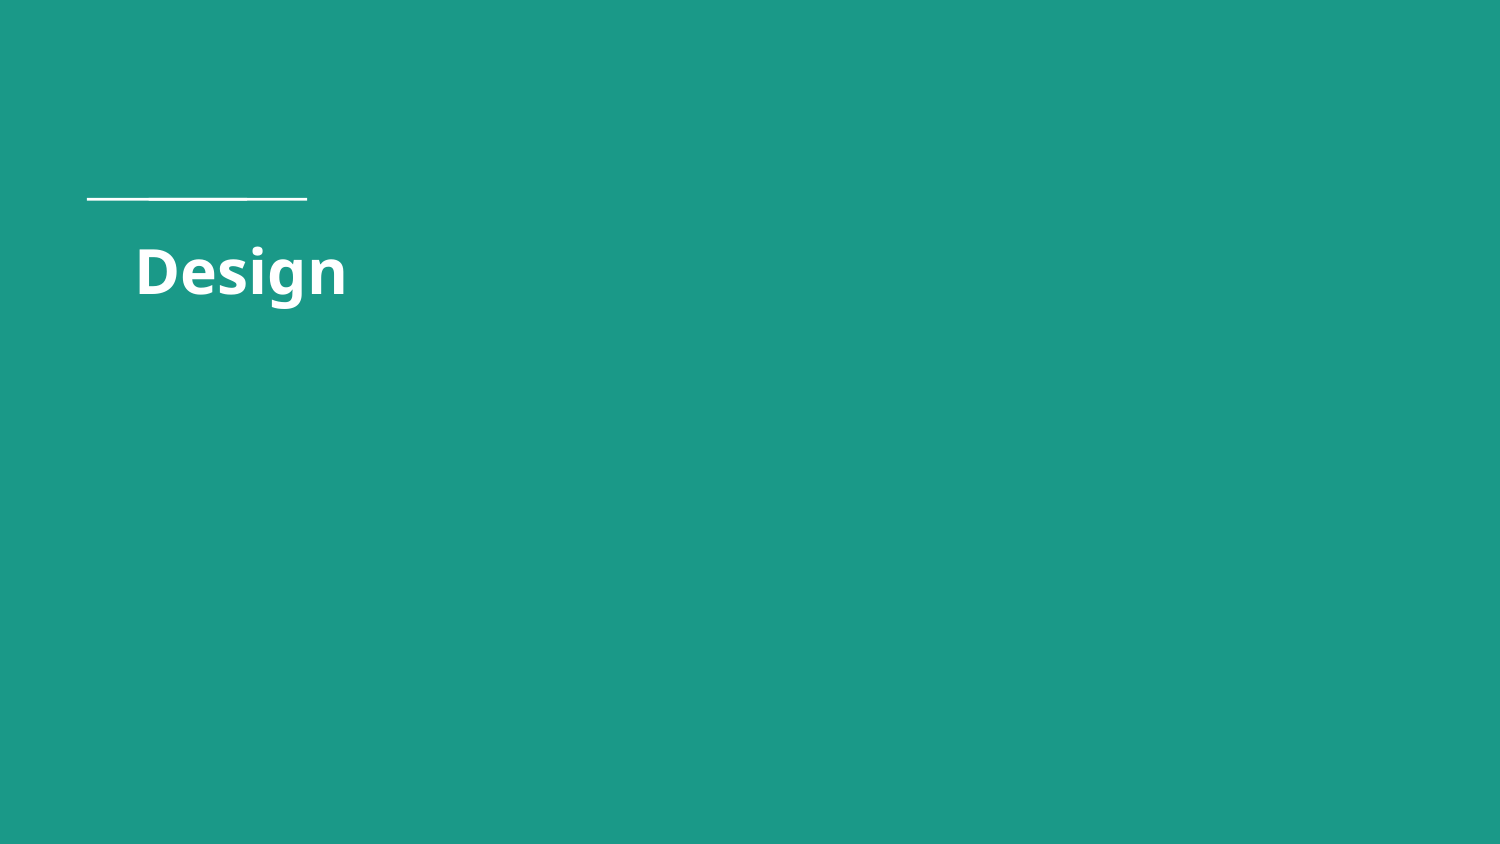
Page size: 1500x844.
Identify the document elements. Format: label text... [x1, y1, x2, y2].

title Design [119, 216, 1381, 466]
